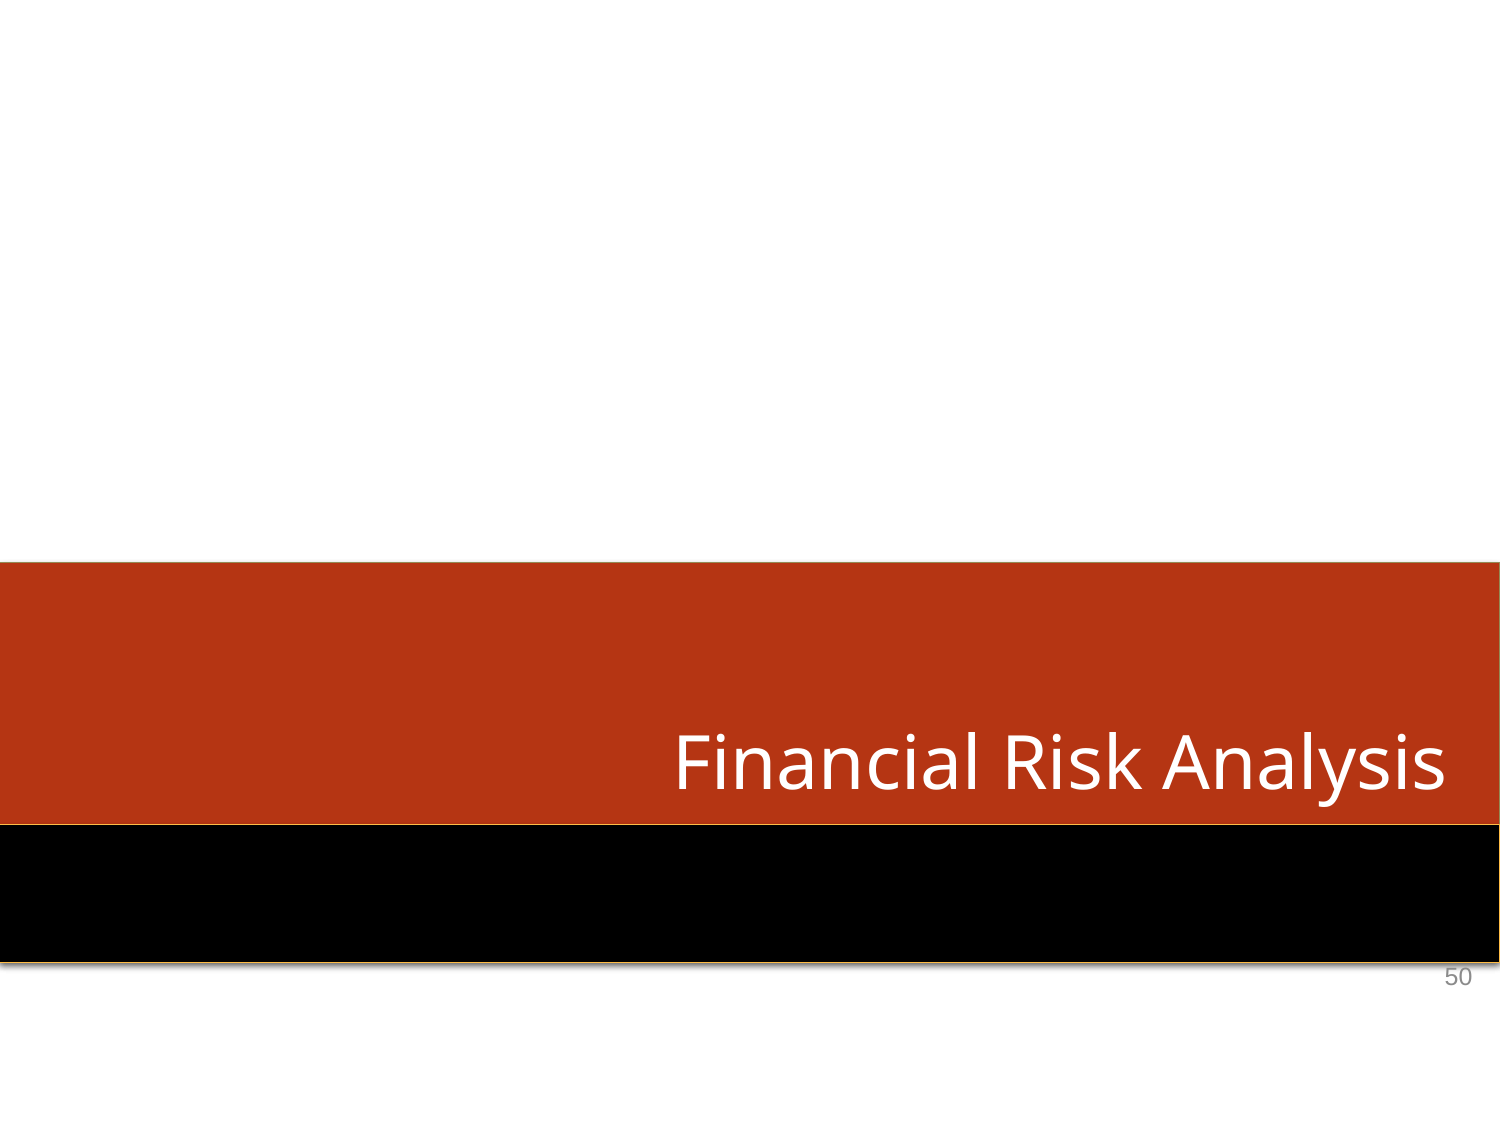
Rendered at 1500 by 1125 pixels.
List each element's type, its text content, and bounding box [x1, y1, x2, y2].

slide_number 50 [1149, 945, 1488, 1006]
title Financial Risk Analysis [237, 587, 1463, 813]
